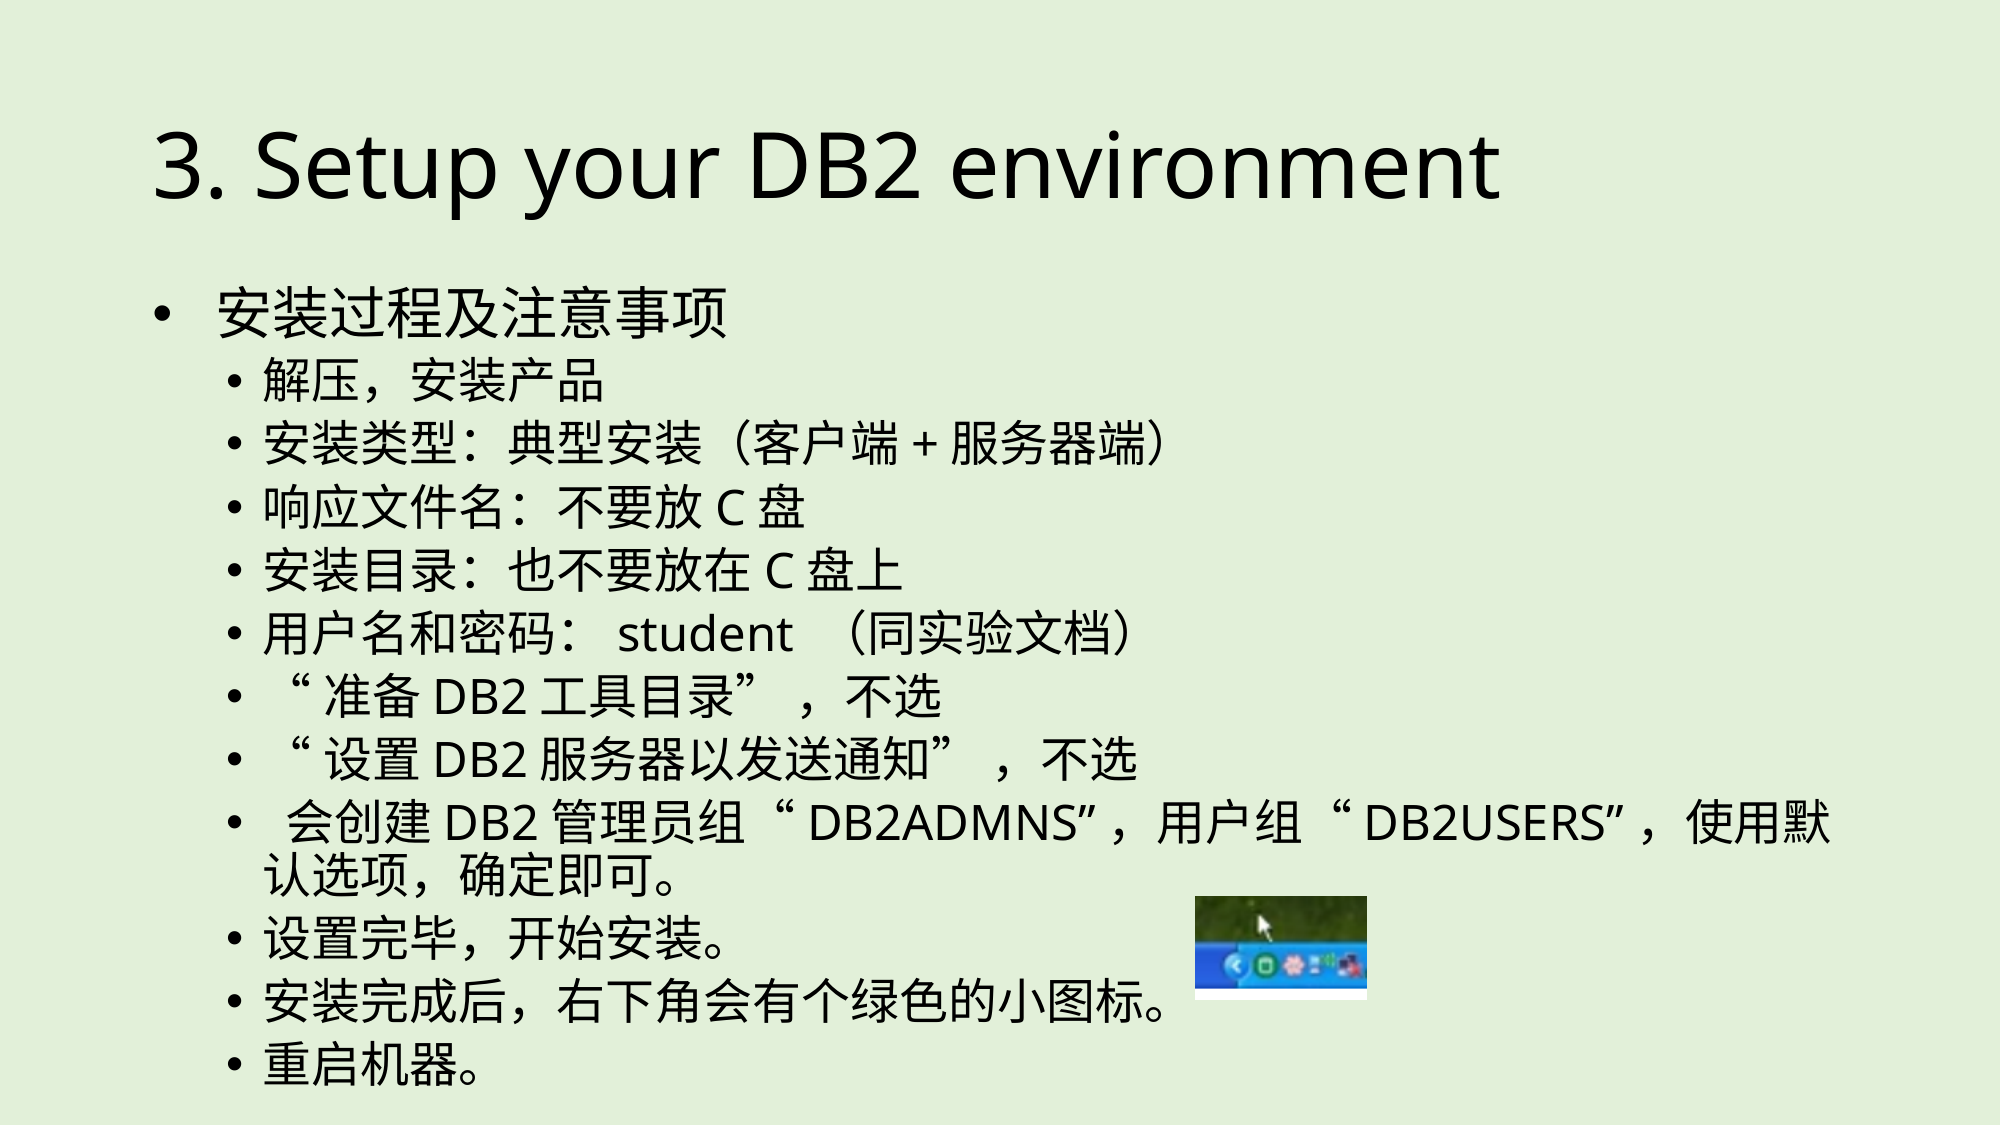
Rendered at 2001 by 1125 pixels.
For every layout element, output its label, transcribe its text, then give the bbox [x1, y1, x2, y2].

title 3. Setup your DB2 environment [137, 59, 1863, 277]
list 安装过程及注意事项 解压，安装产品 安装类型：典型安装（客户端+服务器端） 响应文件名：不要放C盘 安装目录：也不要放在C盘上 用户名和密码：student （同实验文档） “准备DB2工具目录” ，不选 “设置DB2服务器以发送通知” ，不选 会创建DB2管理员组“DB2ADMNS”，用户组“DB2USERS”，使用默认选项，确定即可。 设置完毕，开始安装。 安装完成后，右下角会有个绿色的小图标。 重启机器。 [137, 277, 1863, 1104]
picture [1195, 896, 1367, 1000]
